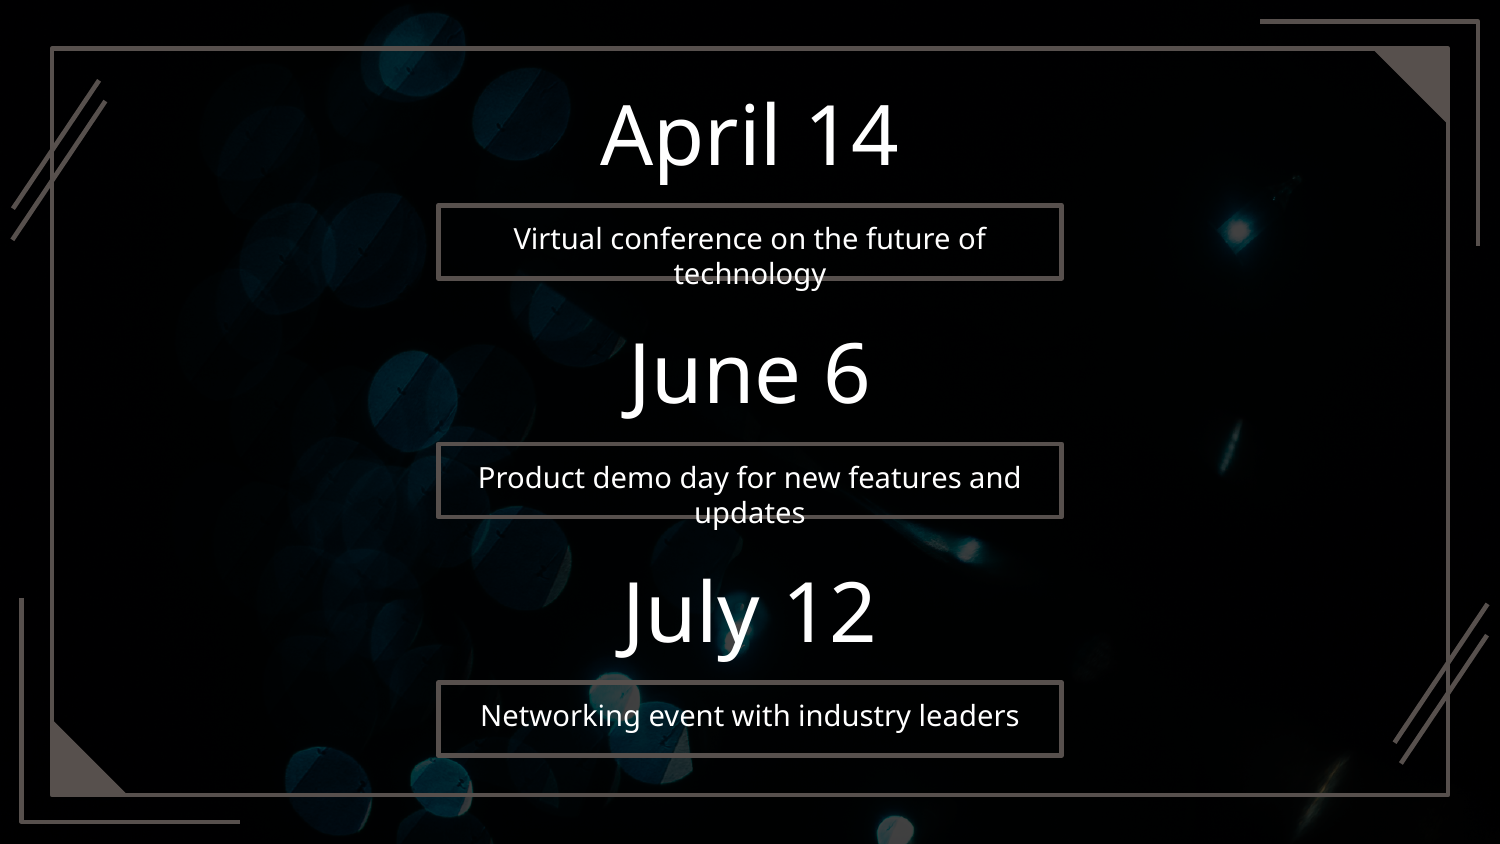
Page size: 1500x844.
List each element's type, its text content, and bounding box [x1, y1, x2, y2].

subtitle Virtual conference on the future of technology [436, 203, 1064, 281]
picture [0, 0, 1500, 844]
subtitle Product demo day for new features and updates [436, 442, 1064, 519]
title April 14 [438, 87, 1062, 198]
title June 6 [438, 326, 1062, 436]
subtitle Networking event with industry leaders [436, 680, 1064, 758]
title July 12 [438, 565, 1062, 675]
